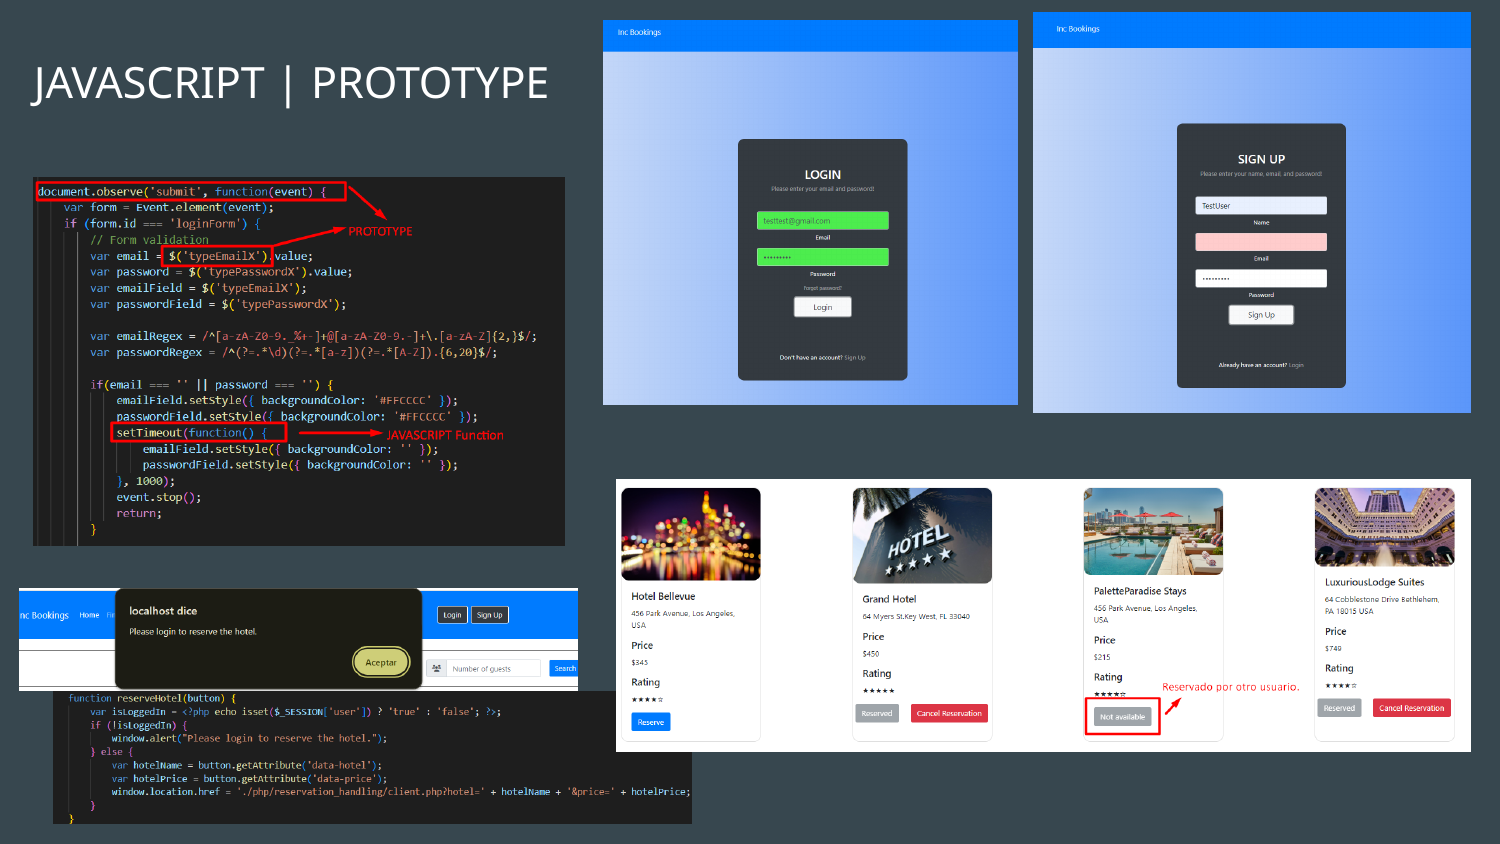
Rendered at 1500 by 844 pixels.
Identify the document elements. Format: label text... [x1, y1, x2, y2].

picture [603, 20, 1019, 405]
picture [1033, 12, 1471, 413]
picture [32, 177, 565, 546]
picture [19, 478, 1471, 824]
title JAVASCRIPT | PROTOTYPE [18, 40, 577, 135]
